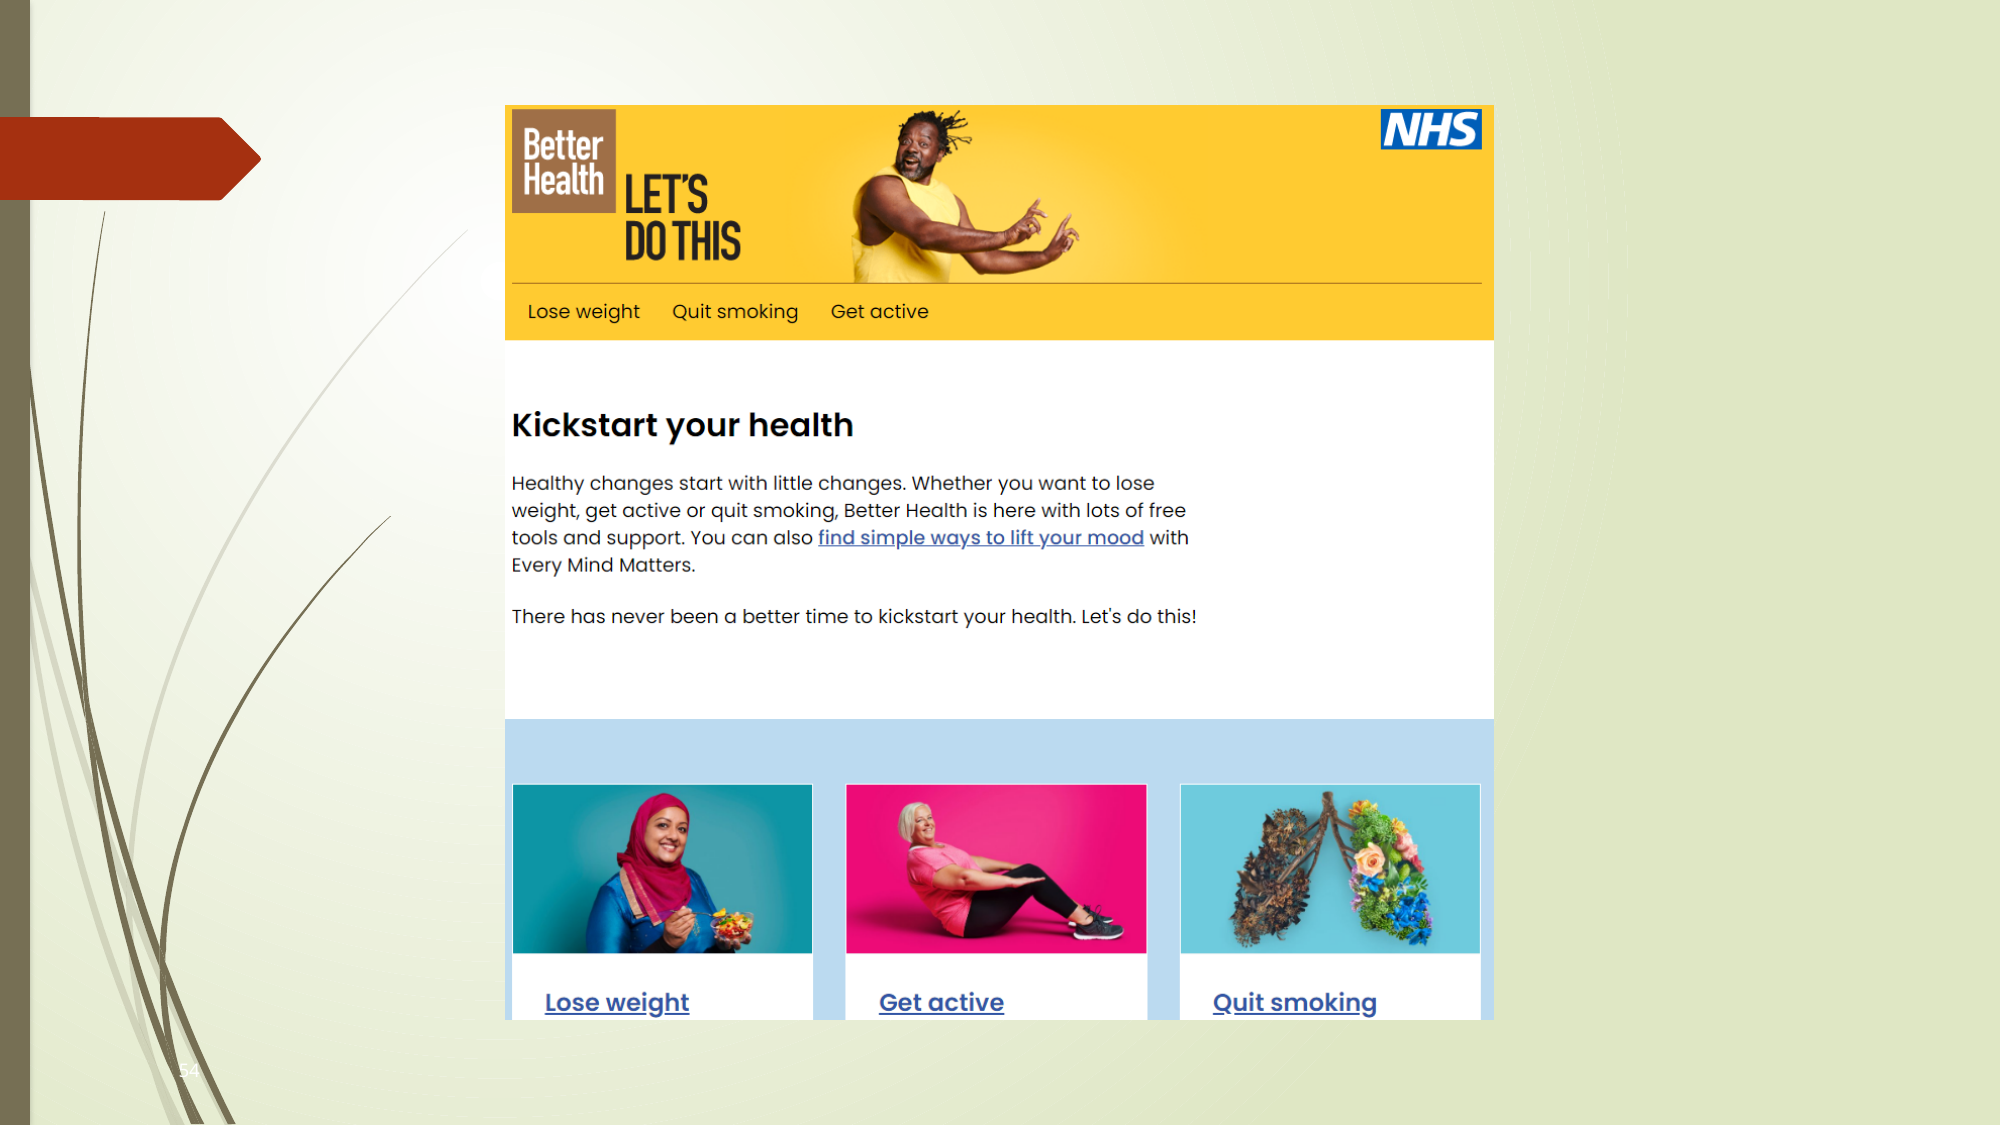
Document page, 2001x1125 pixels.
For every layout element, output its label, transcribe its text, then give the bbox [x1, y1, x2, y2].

slide_number 54 [87, 1041, 216, 1103]
picture [505, 105, 1495, 1020]
